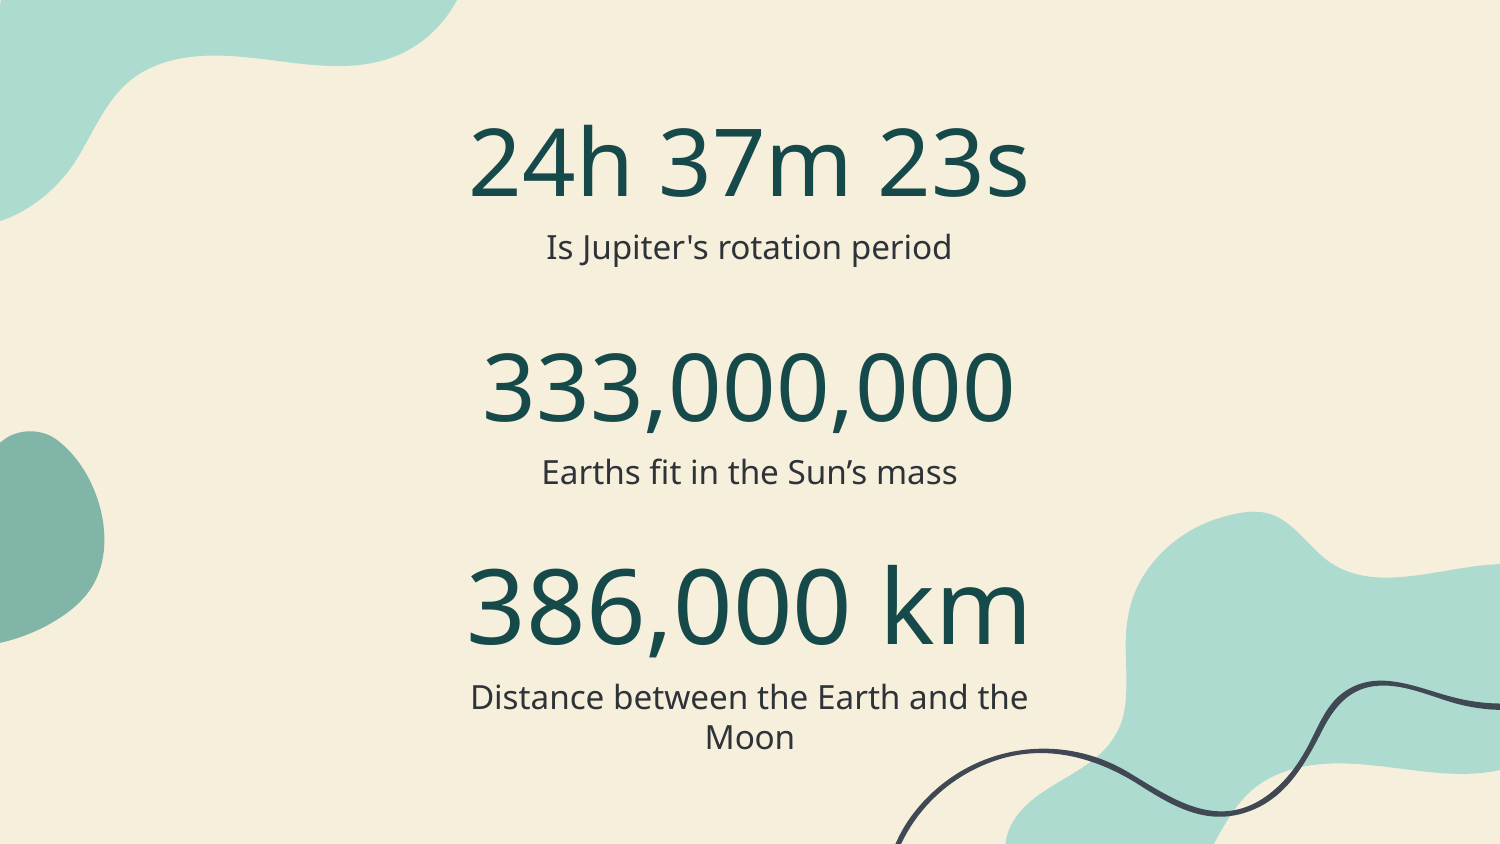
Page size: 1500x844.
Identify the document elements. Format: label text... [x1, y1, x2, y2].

title 386,000 km [433, 573, 1067, 666]
subtitle Distance between the Earth and the Moon [433, 676, 1067, 721]
subtitle Earths fit in the Sun’s mass [433, 451, 1067, 496]
title 333,000,000 [433, 348, 1067, 441]
subtitle Is Jupiter's rotation period [433, 226, 1067, 271]
title 24h 37m 23s [433, 122, 1067, 215]
